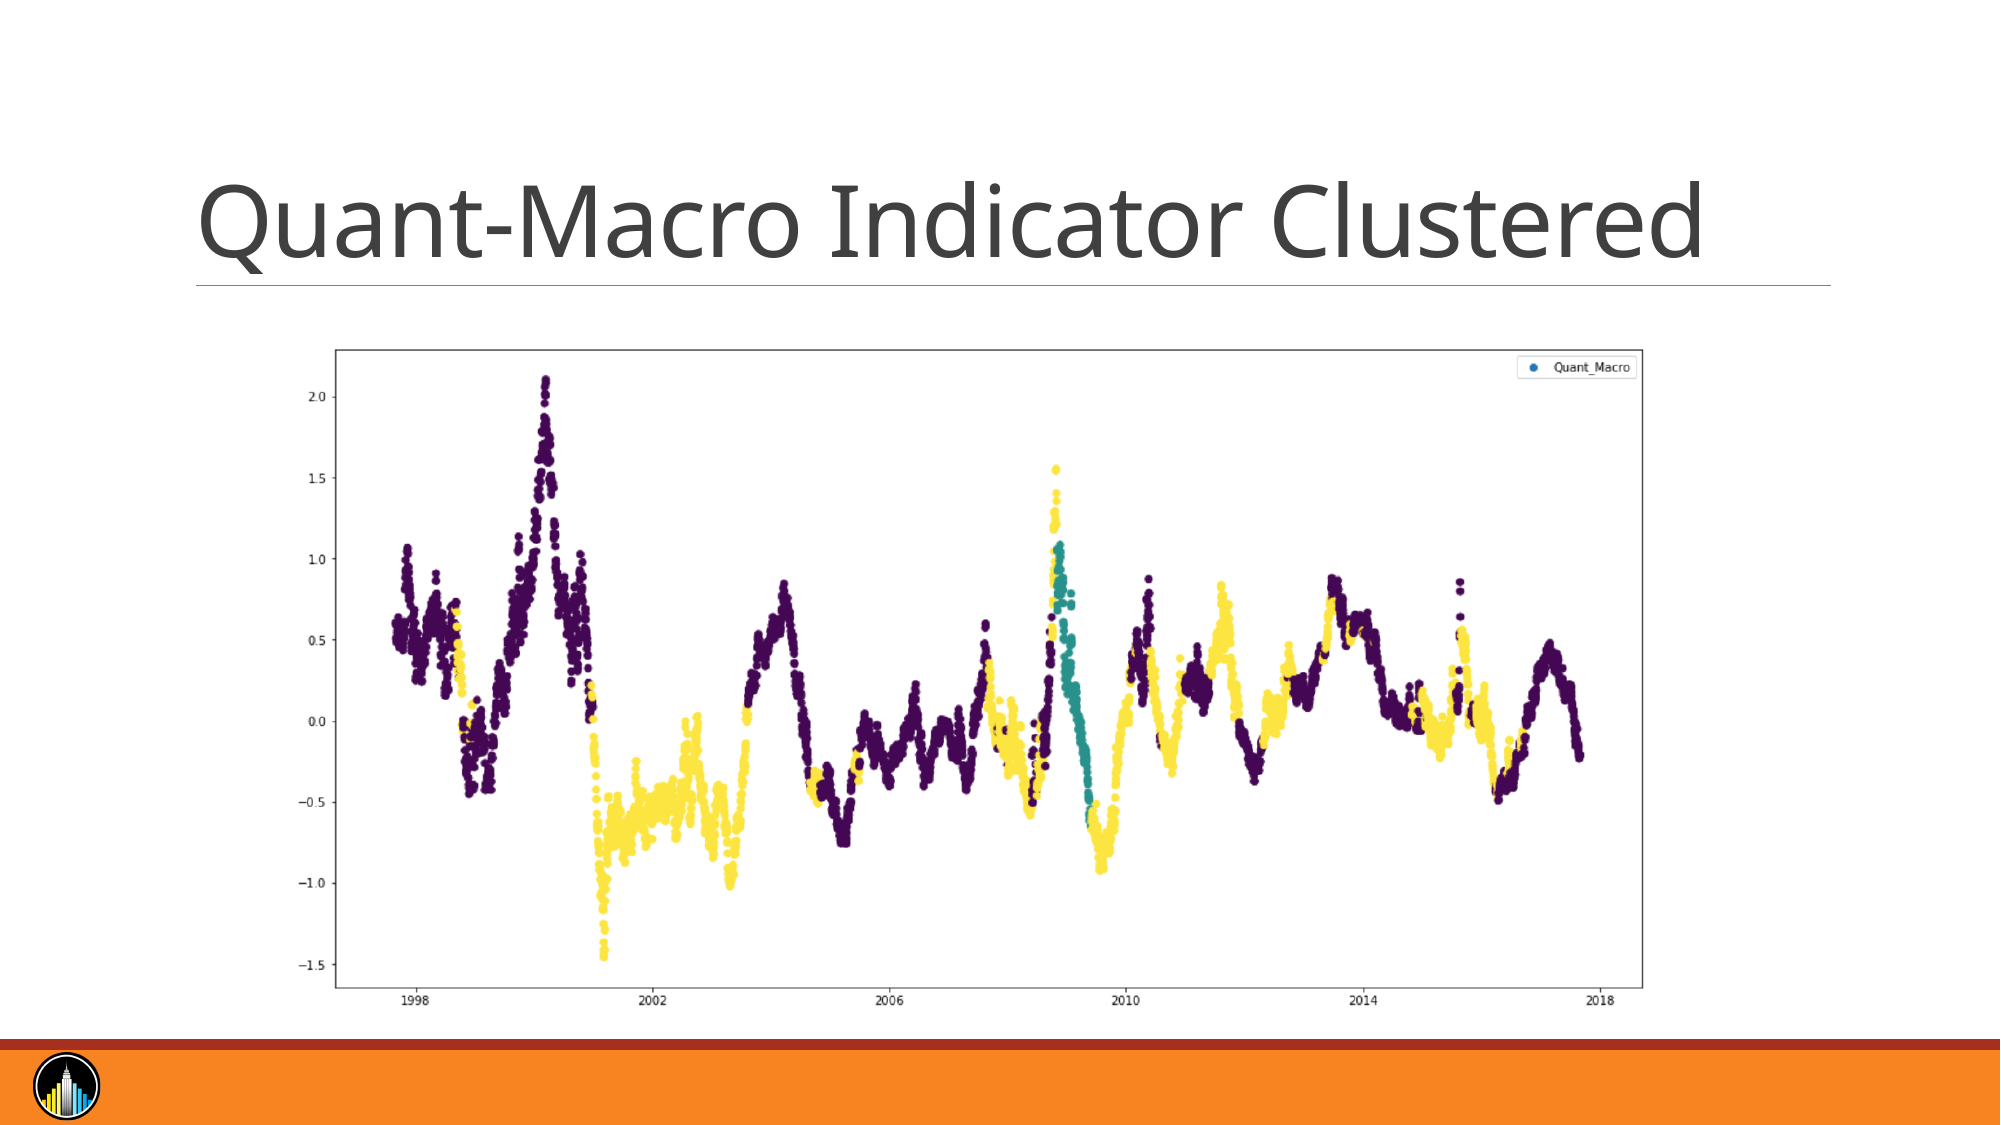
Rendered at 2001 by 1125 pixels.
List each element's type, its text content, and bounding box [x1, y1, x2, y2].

picture [280, 317, 1660, 1025]
title Quant-Macro Indicator Clustered [180, 47, 1830, 285]
picture [0, 1041, 134, 1125]
